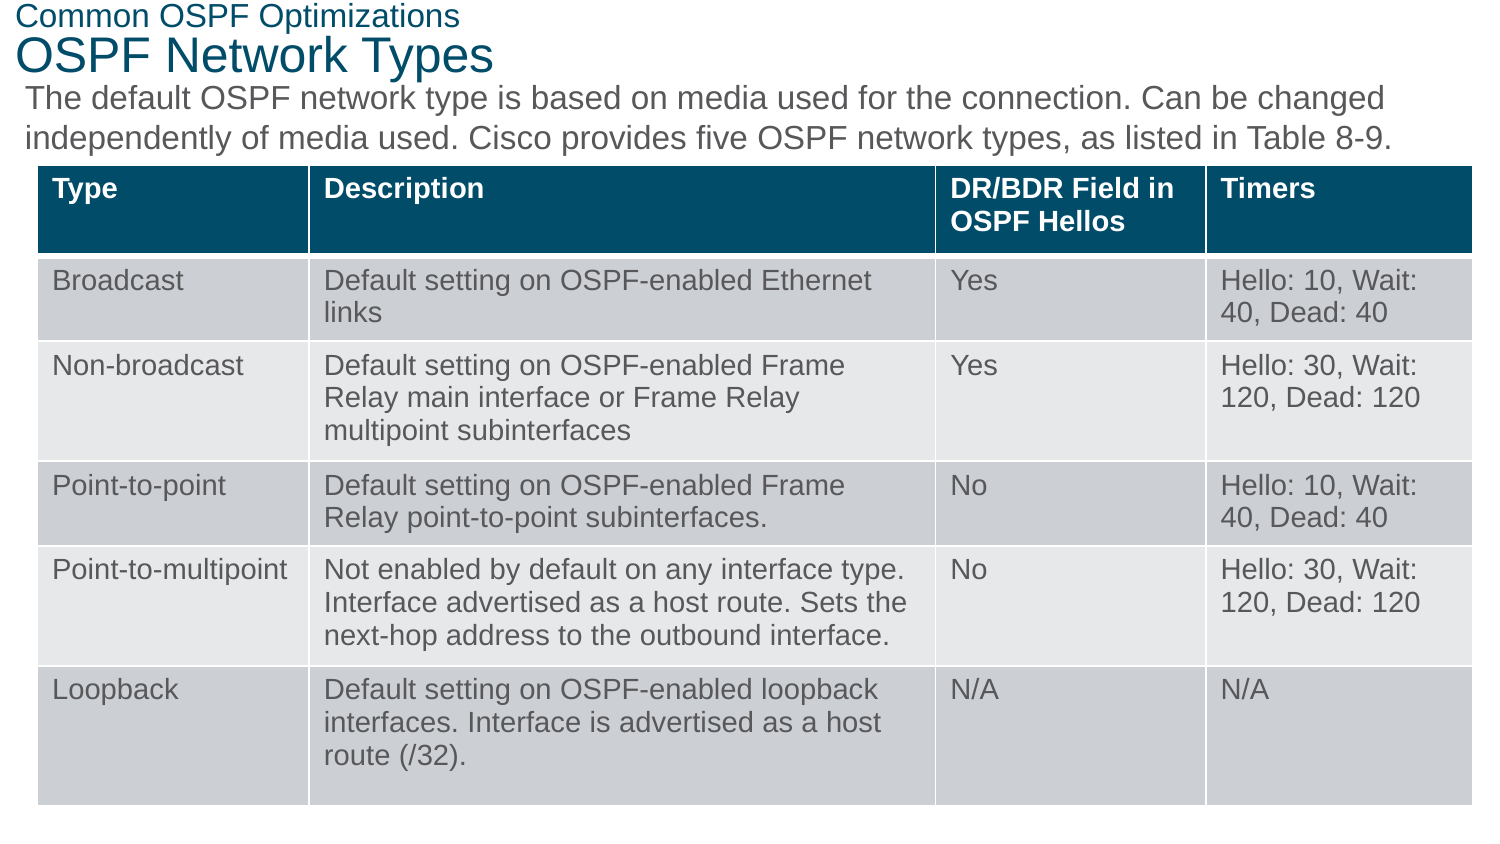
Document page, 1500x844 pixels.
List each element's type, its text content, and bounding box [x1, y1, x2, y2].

title Common OSPF Optimizations OSPF Network Types [0, 0, 1369, 85]
table_cell N/A [1207, 667, 1472, 805]
table_cell Hello: 10, Wait: 40, Dead: 40 [1207, 462, 1472, 545]
table_header Description [310, 166, 935, 253]
table_header Type [38, 166, 308, 253]
table_cell Default setting on OSPF-enabled Frame Relay main interface or Frame Relay multipoint subinterfaces [310, 342, 935, 460]
table_cell No [936, 547, 1205, 665]
text_box The default OSPF network type is based on media used for the connection. Can be changed independently of media used. Cisco provides five OSPF network types, as listed in Table 8-9. [10, 68, 1500, 164]
table_cell Default setting on OSPF-enabled Frame Relay point-to-point subinterfaces. [310, 462, 935, 545]
table_cell Hello: 10, Wait: 40, Dead: 40 [1207, 259, 1472, 340]
table_cell Yes [936, 259, 1205, 340]
table_header Timers [1207, 166, 1472, 253]
table_cell N/A [936, 667, 1205, 805]
table_cell No [936, 462, 1205, 545]
table_cell Hello: 30, Wait: 120, Dead: 120 [1207, 547, 1472, 665]
table_cell Yes [936, 342, 1205, 460]
table_cell Loopback [38, 667, 308, 805]
table_cell Hello: 30, Wait: 120, Dead: 120 [1207, 342, 1472, 460]
table_cell Broadcast [38, 259, 308, 340]
table_cell Default setting on OSPF-enabled loopback interfaces. Interface is advertised as a host route (/32). [310, 667, 935, 805]
table_cell Point-to-multipoint [38, 547, 308, 665]
table_cell Non-broadcast [38, 342, 308, 460]
table_cell Default setting on OSPF-enabled Ethernet links [310, 259, 935, 340]
table_header DR/BDR Field in OSPF Hellos [936, 166, 1205, 253]
table_cell Point-to-point [38, 462, 308, 545]
table_cell Not enabled by default on any interface type. Interface advertised as a host route. Sets the next-hop address to the outbound interface. [310, 547, 935, 665]
